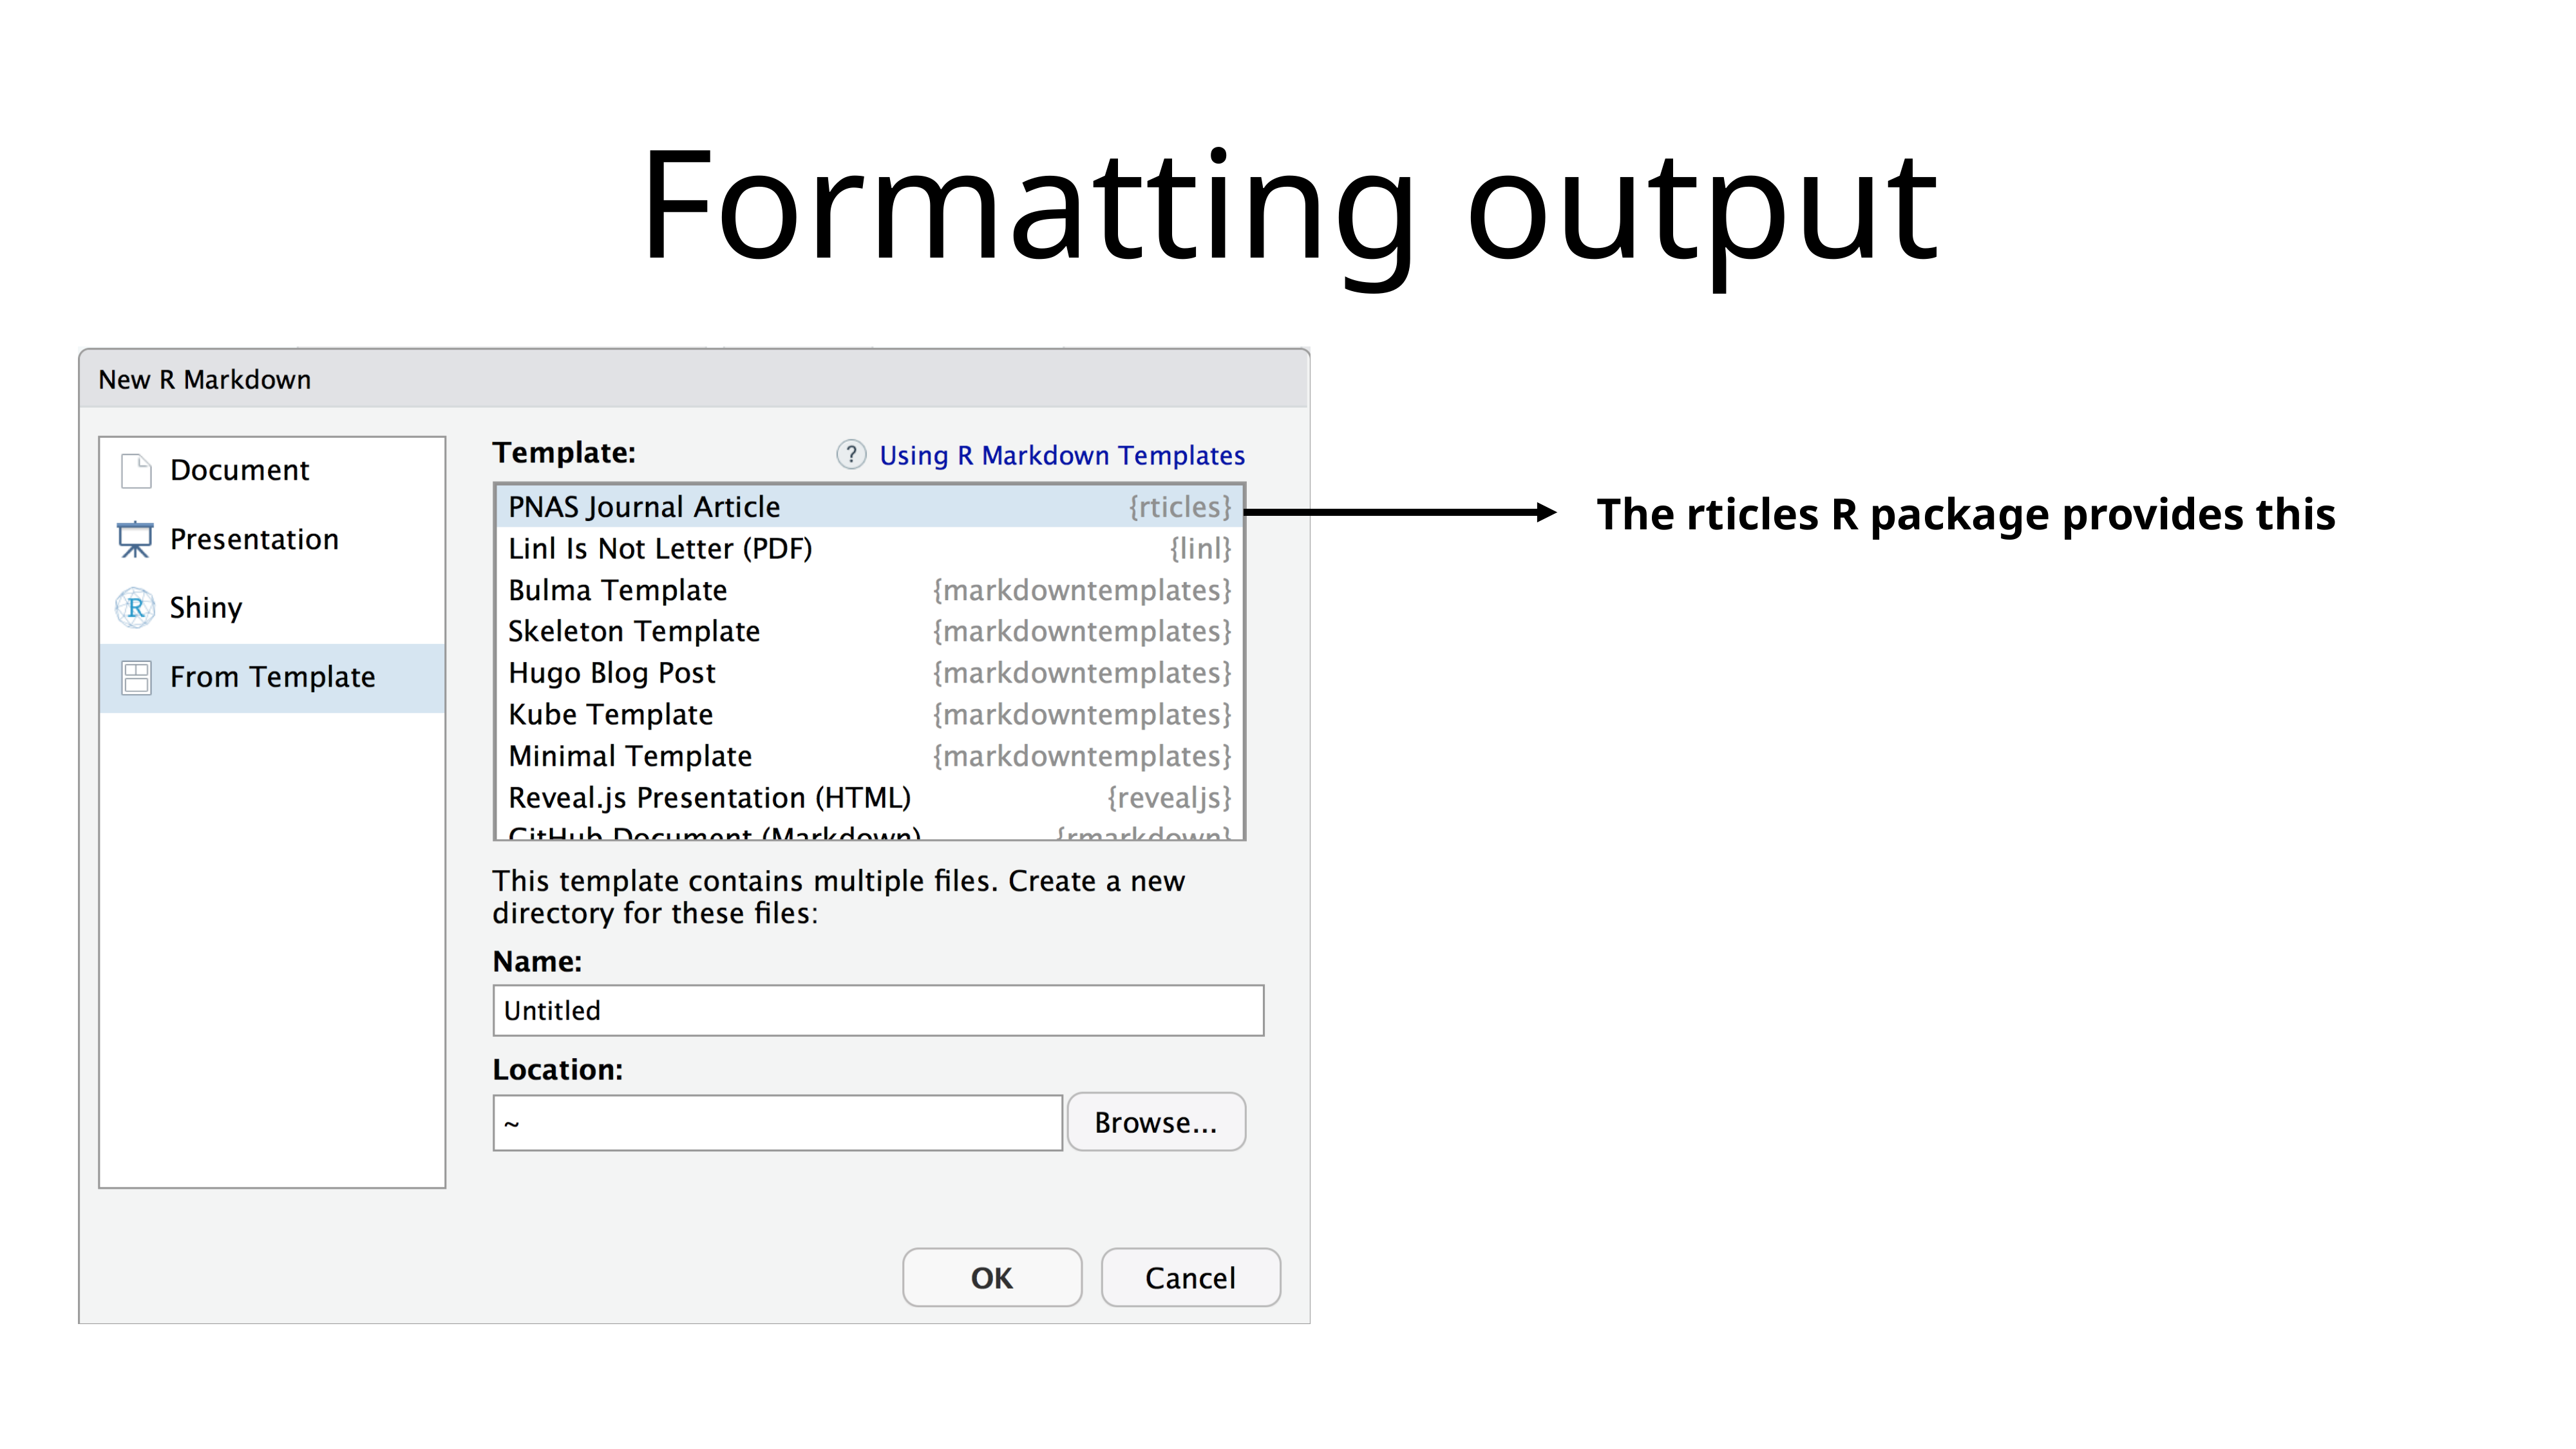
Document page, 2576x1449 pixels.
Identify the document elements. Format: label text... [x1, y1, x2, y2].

text_box [1311, 508, 1558, 516]
title Formatting output [463, 37, 2113, 359]
text_box The rticles R package provides this [1589, 479, 2345, 546]
picture [78, 346, 1311, 1324]
